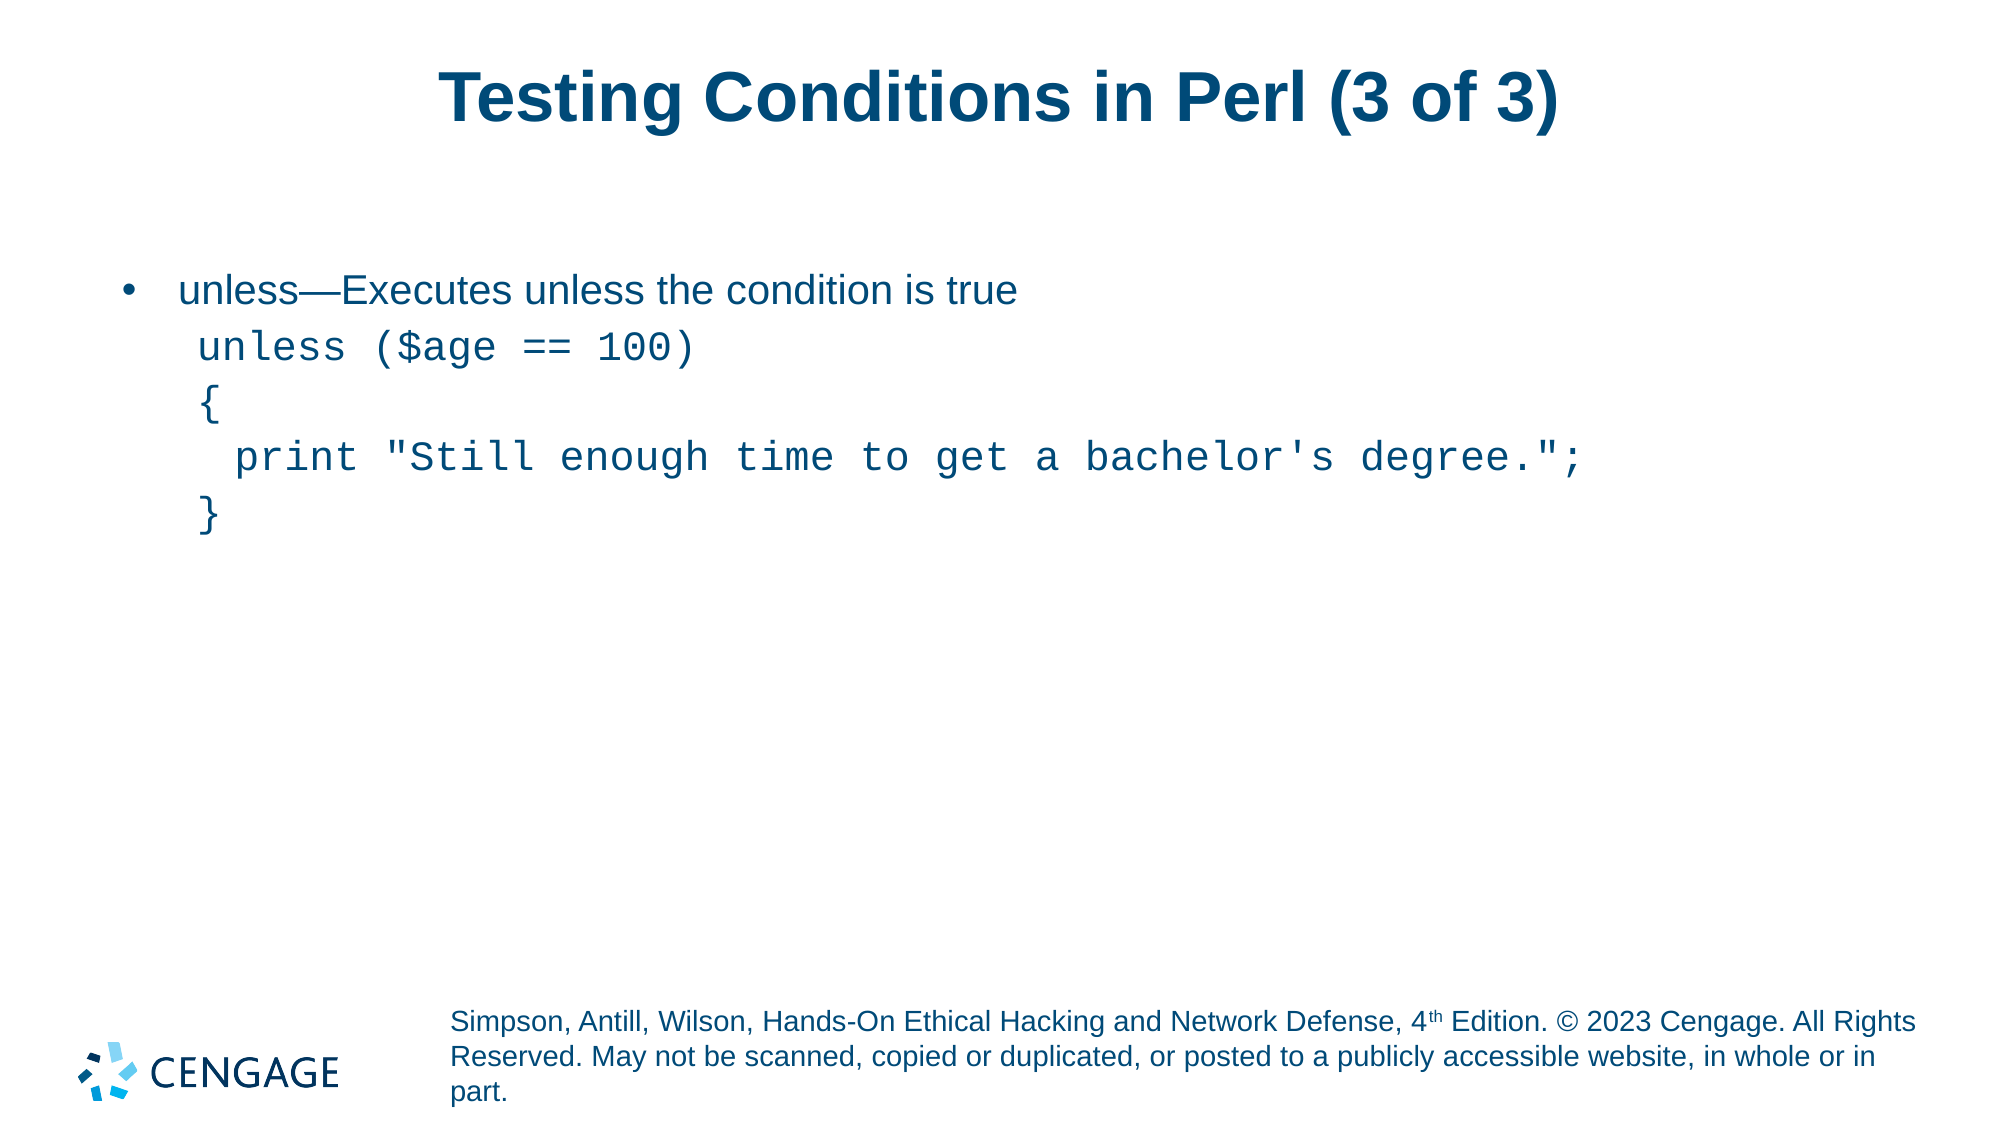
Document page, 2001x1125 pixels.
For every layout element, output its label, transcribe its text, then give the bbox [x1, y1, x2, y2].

picture [78, 1042, 338, 1101]
title Testing Conditions in Perl (3 of 3) [137, 59, 1863, 171]
list unless—Executes unless the condition is true unless ($age == 100) { print "Still enough time to get a bachelor's degree."; } [121, 268, 1880, 990]
